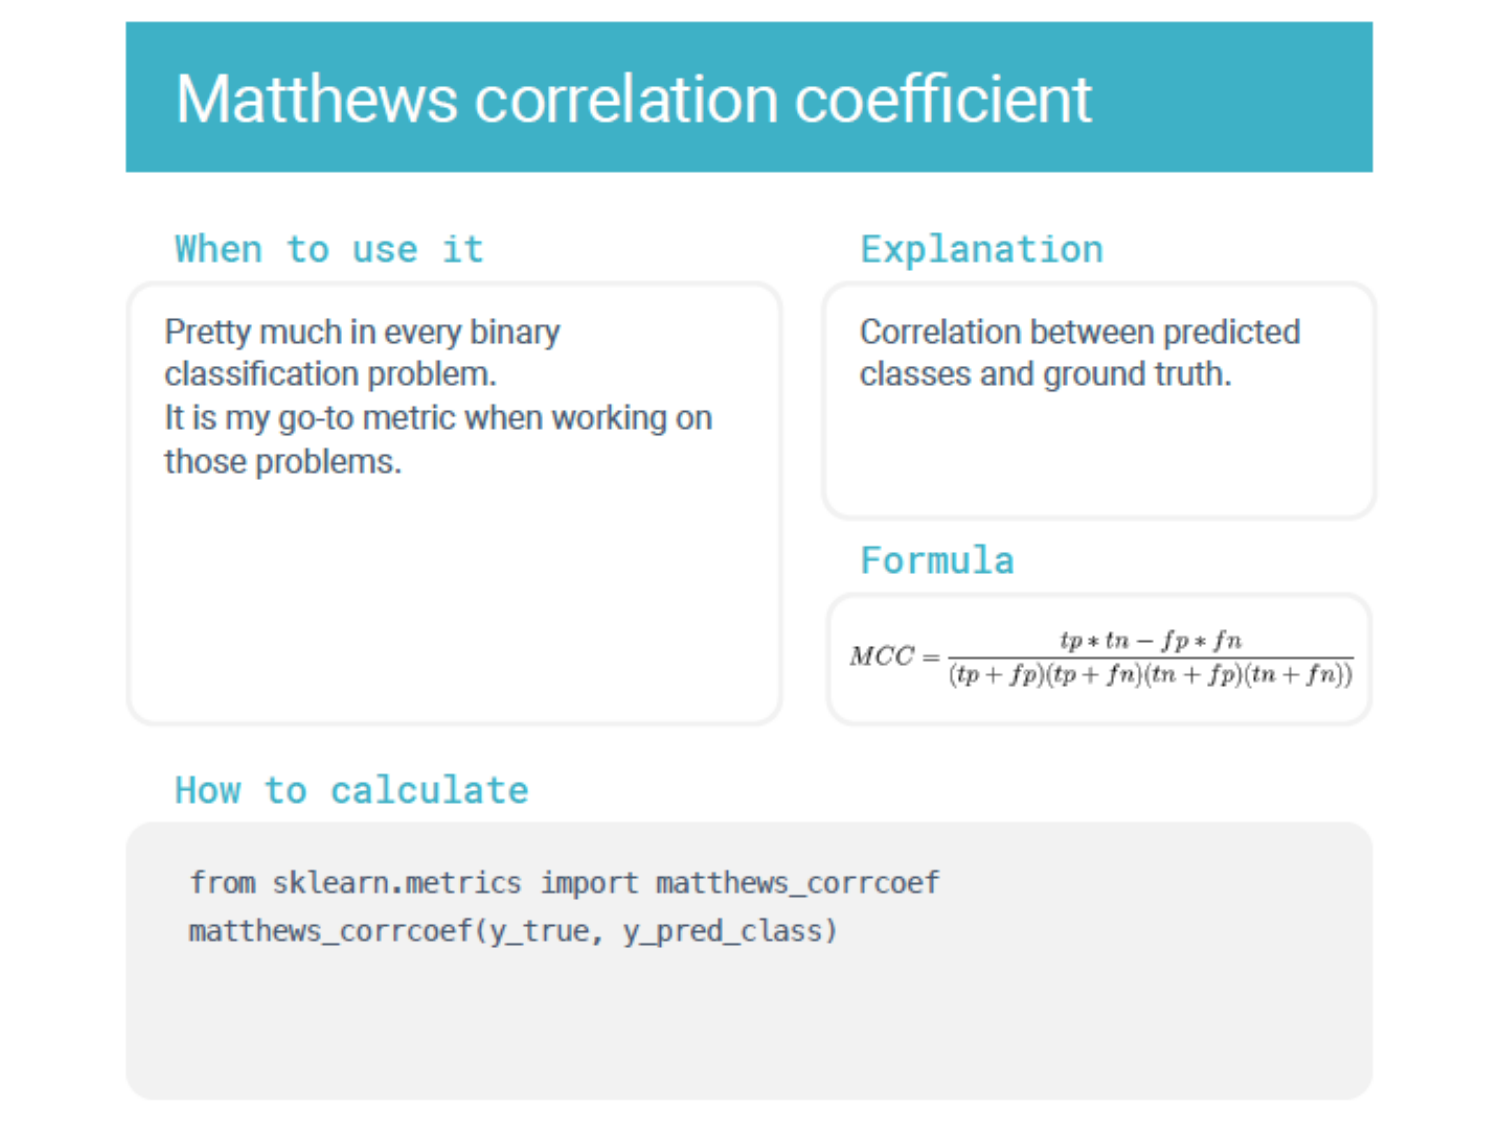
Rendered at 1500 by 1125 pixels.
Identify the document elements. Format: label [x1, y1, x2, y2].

picture [116, 14, 1384, 1111]
